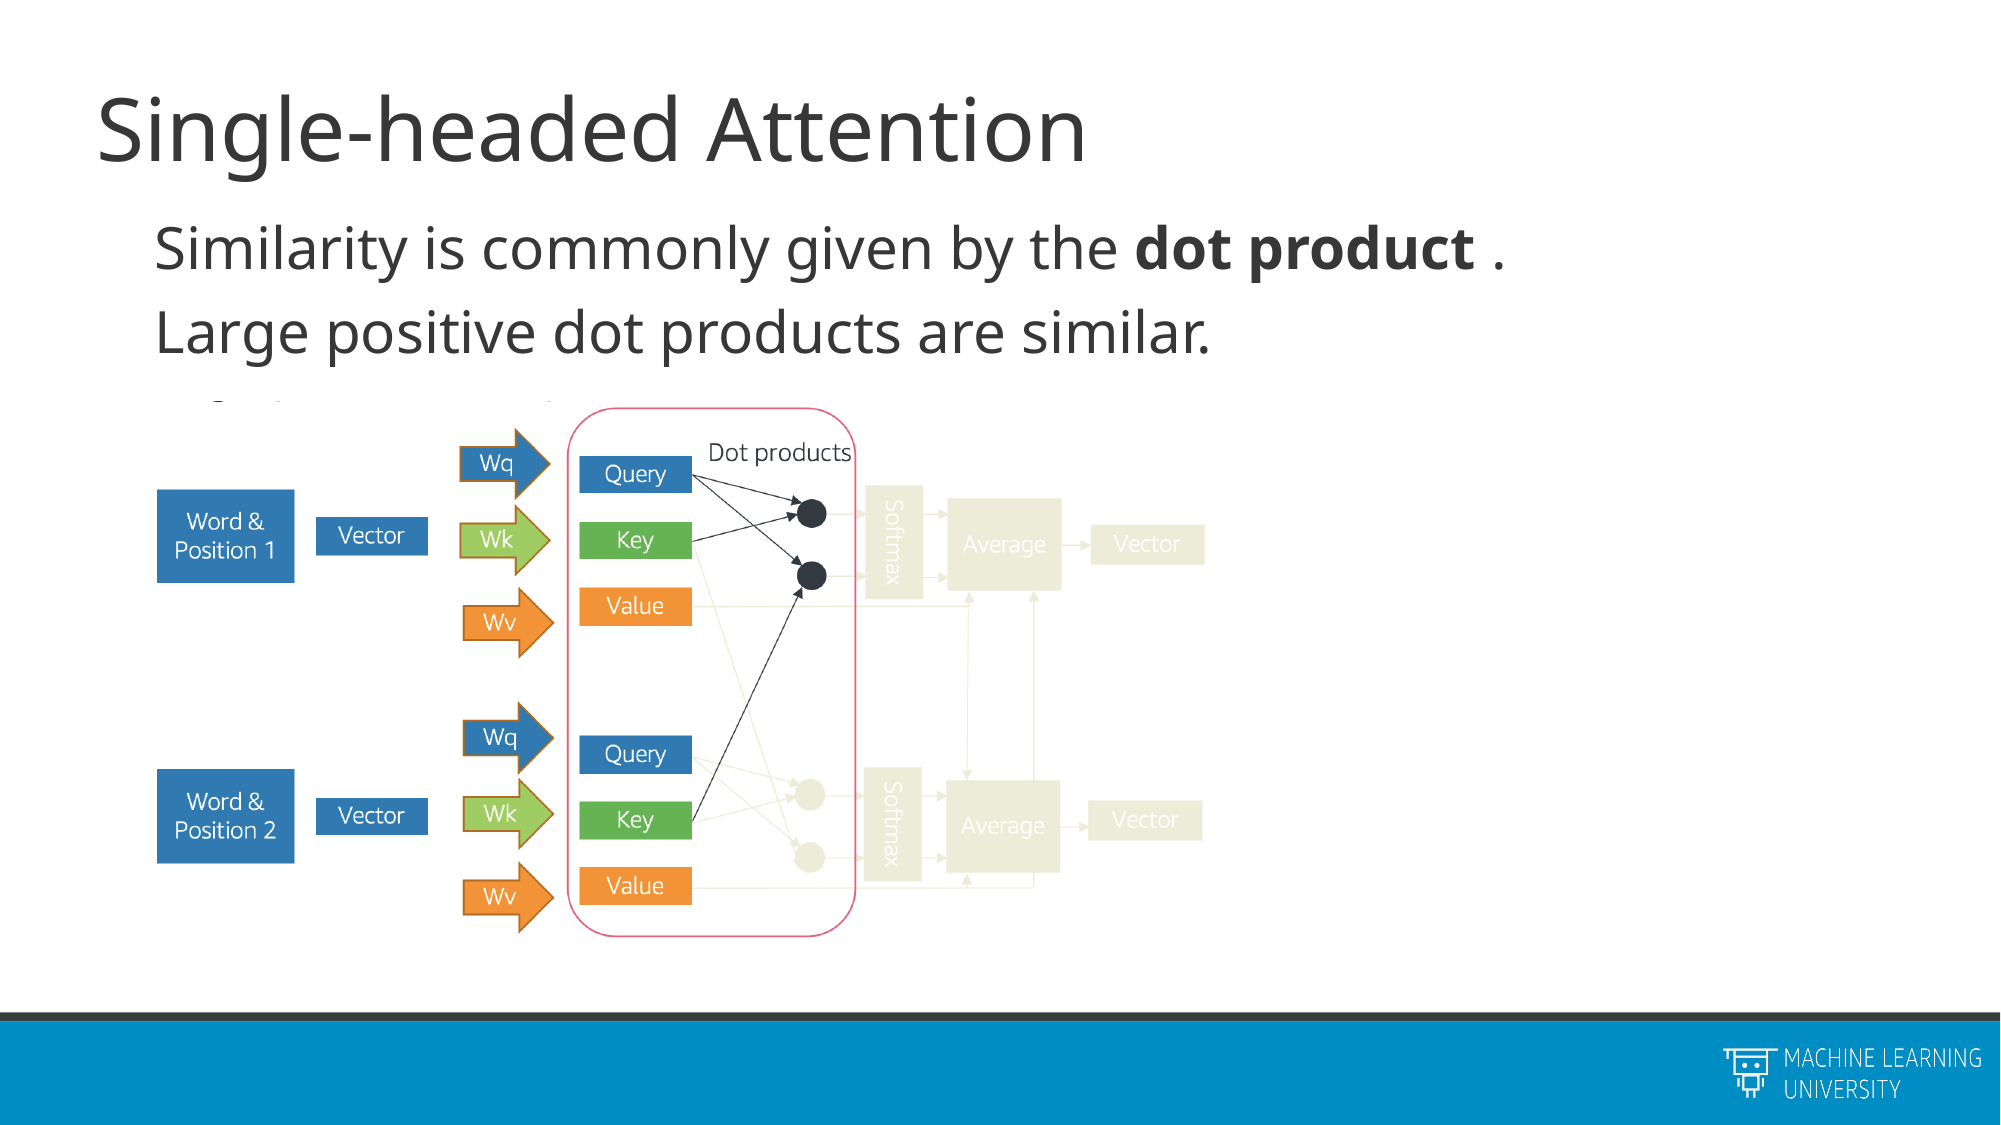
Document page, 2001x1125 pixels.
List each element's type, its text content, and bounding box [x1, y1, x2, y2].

picture [139, 401, 1219, 942]
title Single-headed Attention [81, 78, 1807, 242]
picture [1724, 1049, 1777, 1097]
